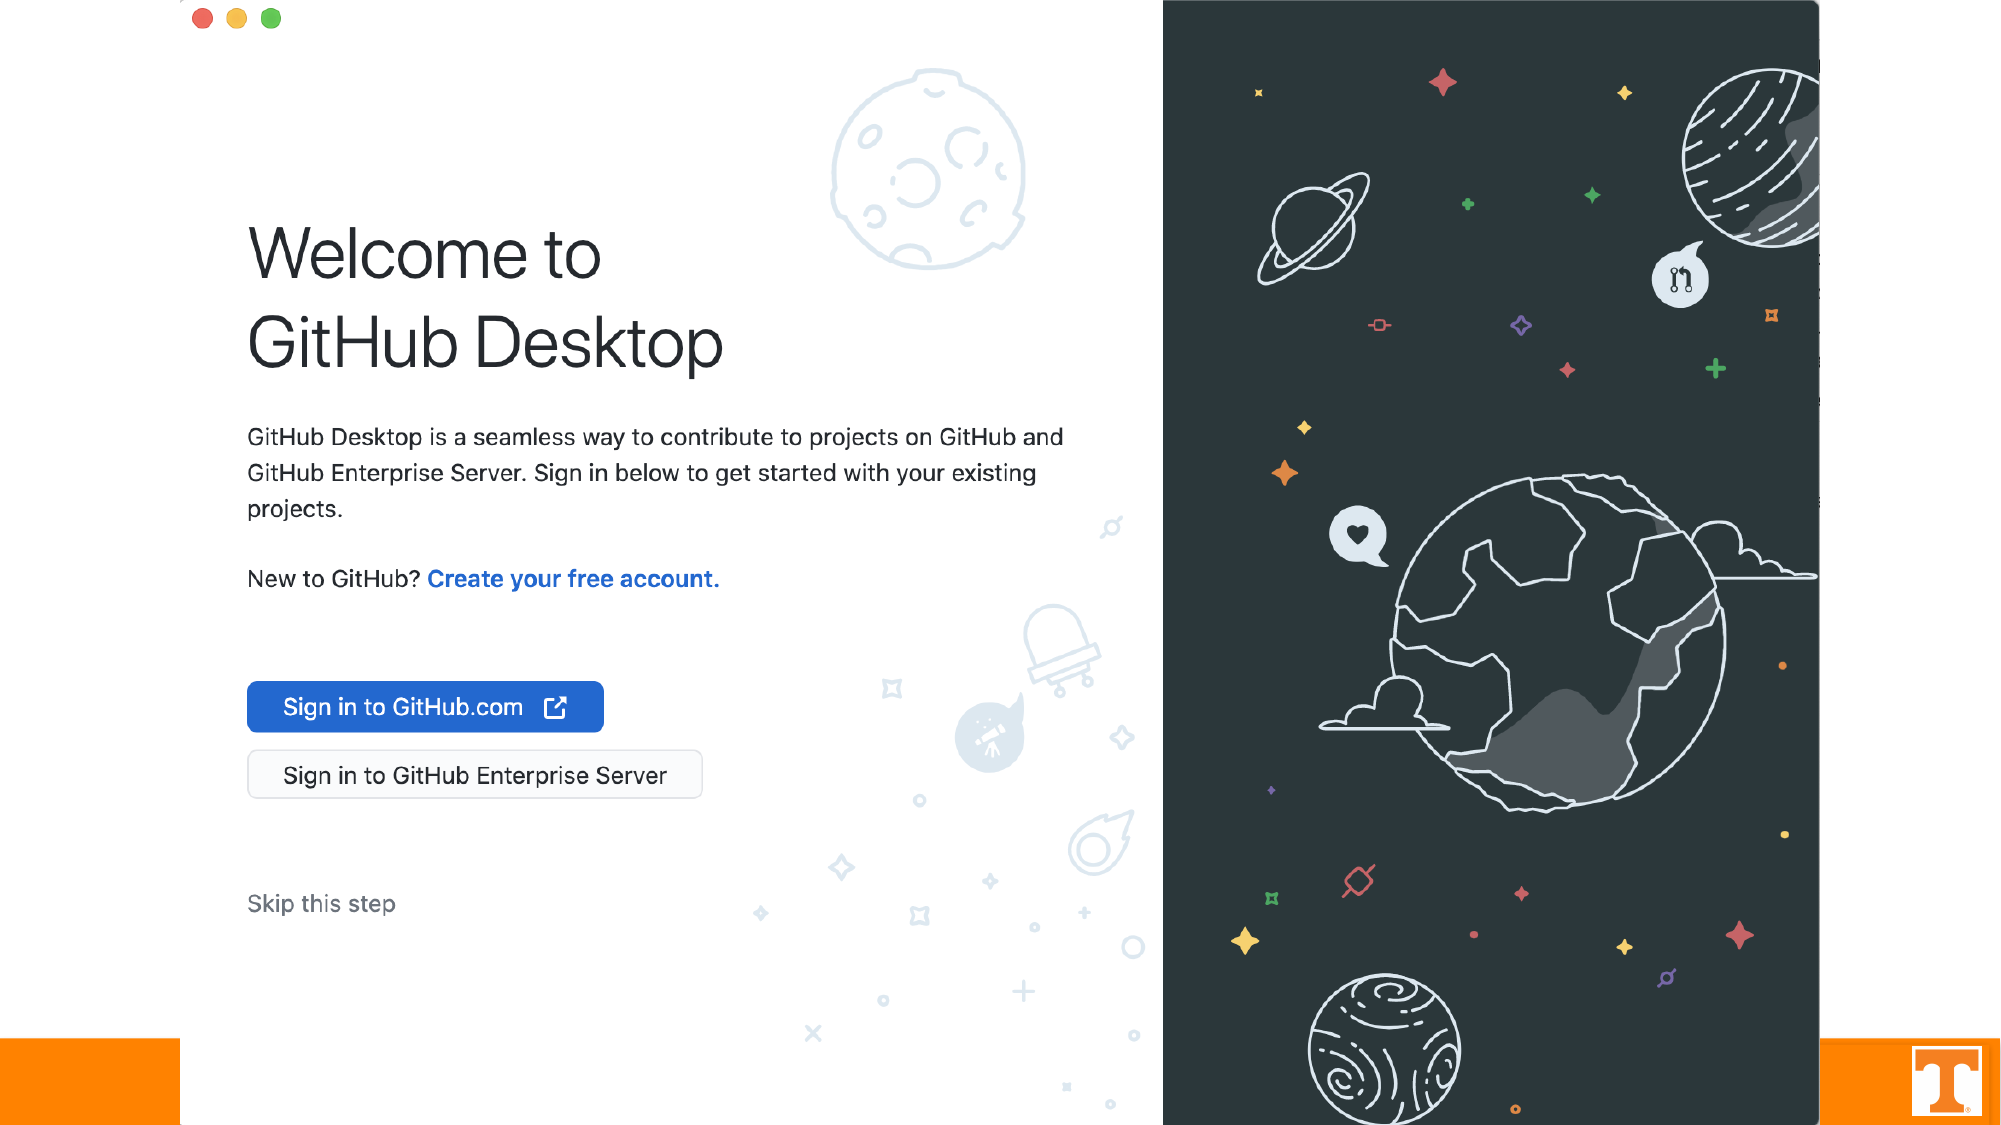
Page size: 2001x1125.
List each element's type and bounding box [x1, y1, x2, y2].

picture [1912, 1046, 1982, 1116]
picture [180, 0, 1820, 1125]
